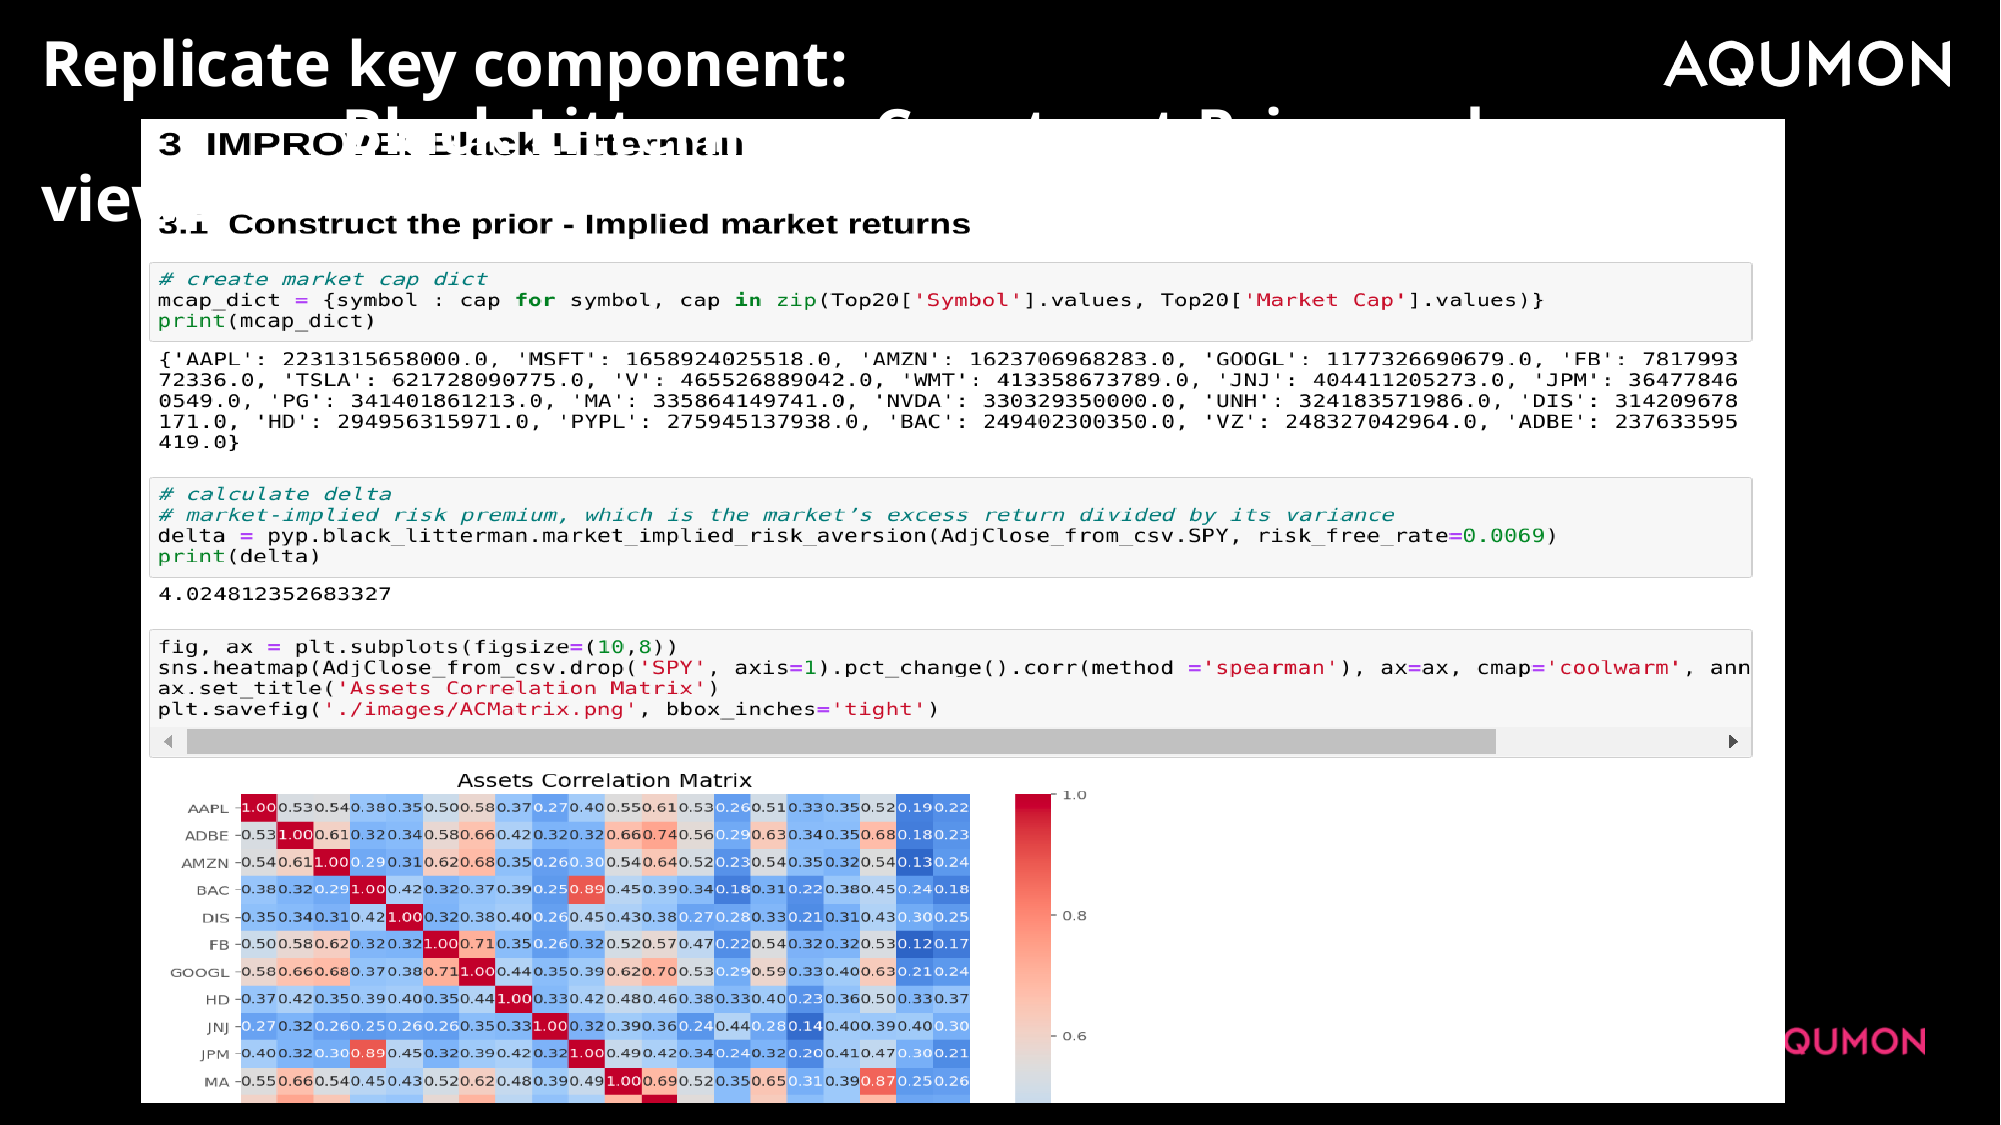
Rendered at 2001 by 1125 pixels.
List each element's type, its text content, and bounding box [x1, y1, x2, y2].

picture [140, 119, 1925, 1104]
text_box Replicate key component: Black Litterman Construct Prior and views [34, 25, 1522, 243]
picture [1663, 40, 1950, 87]
